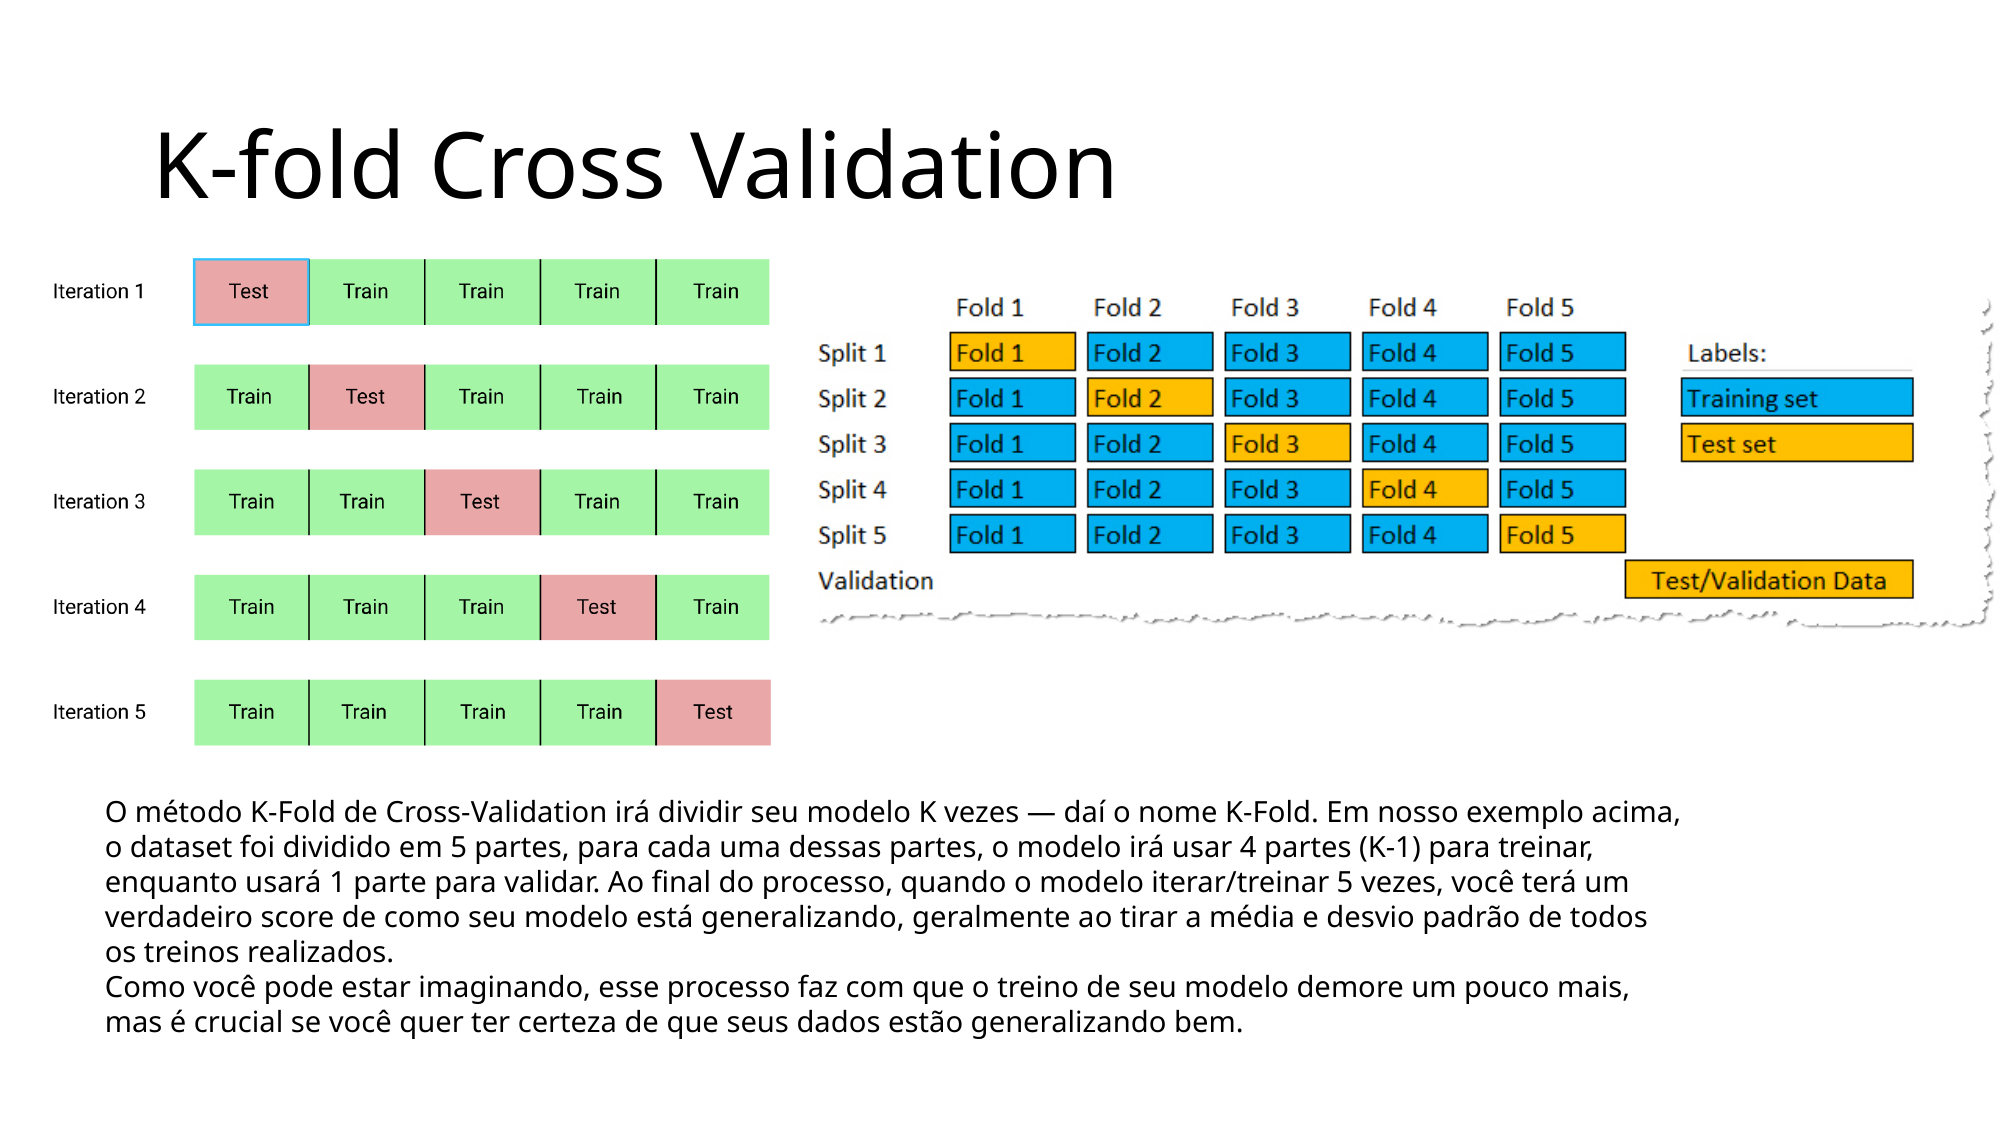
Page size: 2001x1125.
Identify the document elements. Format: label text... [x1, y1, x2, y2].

title K-fold Cross Validation [137, 59, 1863, 278]
text_box O método K-Fold de Cross-Validation irá dividir seu modelo K vezes — daí o nome K-Fold. Em nosso exemplo acima, o dataset foi dividido em 5 partes, para cada uma dessas partes, o modelo irá usar 4 partes (K-1) para treinar, enquanto usará 1 parte para validar. Ao final do processo, quando o modelo iterar/treinar 5 vezes, você terá um verdadeiro score de como seu modelo está generalizando, geralmente ao tirar a média e desvio padrão de todos os treinos realizados. Como você pode estar imaginando, esse processo faz com que o treino de seu modelo demore um pouco mais, mas é crucial se você quer ter certeza de que seus dados estão generalizando bem. [89, 786, 1699, 1116]
picture [21, 236, 2000, 776]
